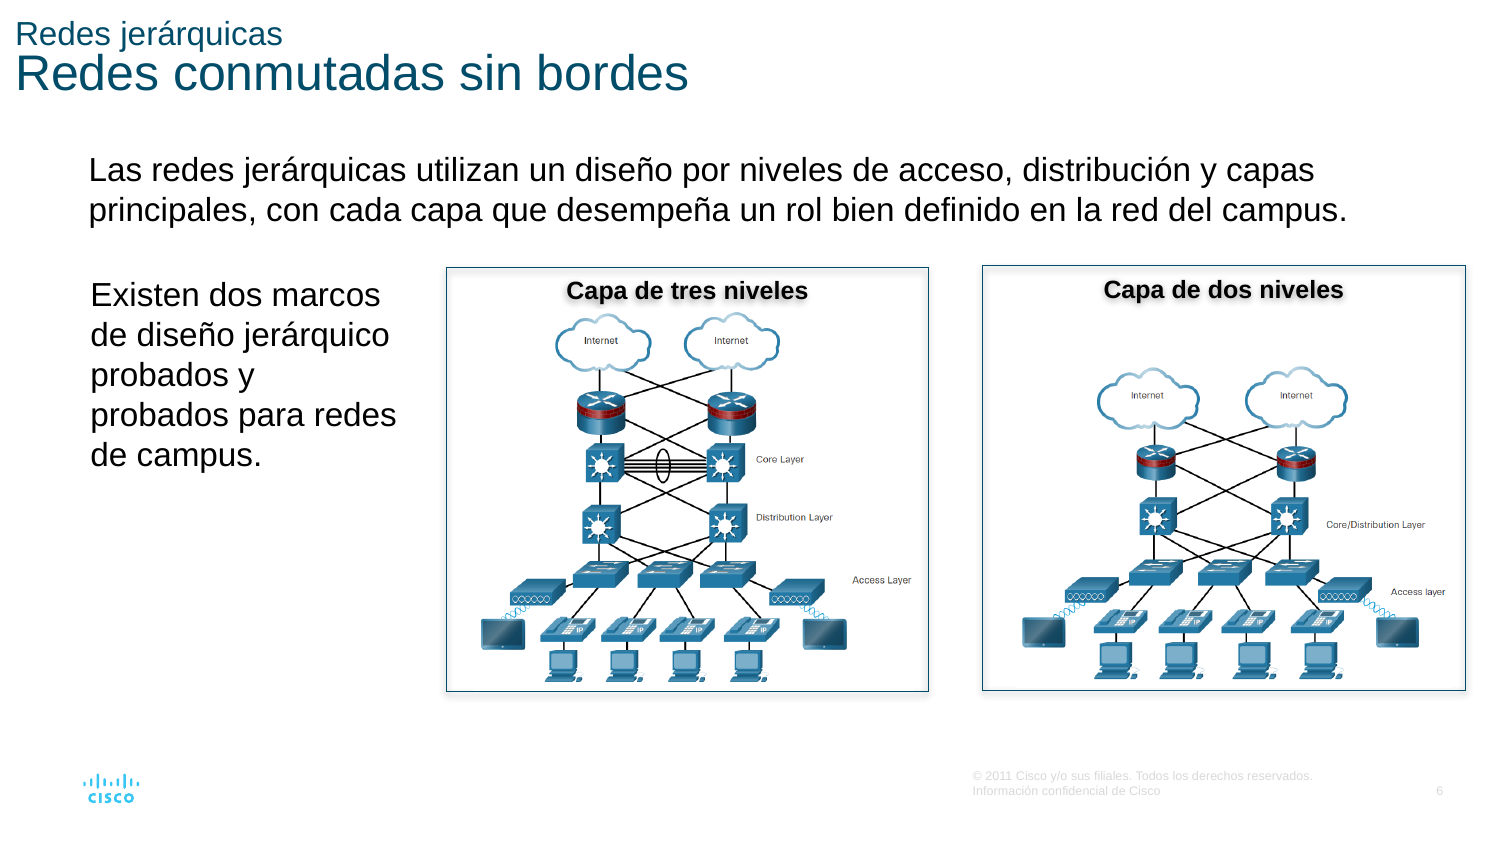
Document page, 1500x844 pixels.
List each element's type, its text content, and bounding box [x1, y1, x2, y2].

text_box Capa de dos niveles [982, 265, 1466, 691]
title Redes jerárquicas Redes conmutadas sin bordes [0, 0, 1369, 121]
picture [1016, 361, 1451, 689]
picture [473, 308, 915, 690]
text_box Existen dos marcos de diseño jerárquico probados y probados para redes de campus. [72, 265, 433, 716]
text_box Capa de tres niveles [446, 267, 929, 692]
list Las redes jerárquicas utilizan un diseño por niveles de acceso, distribución y capas principales, con cada capa que desempeña un rol bien definido en la red del campus. [70, 140, 1440, 245]
